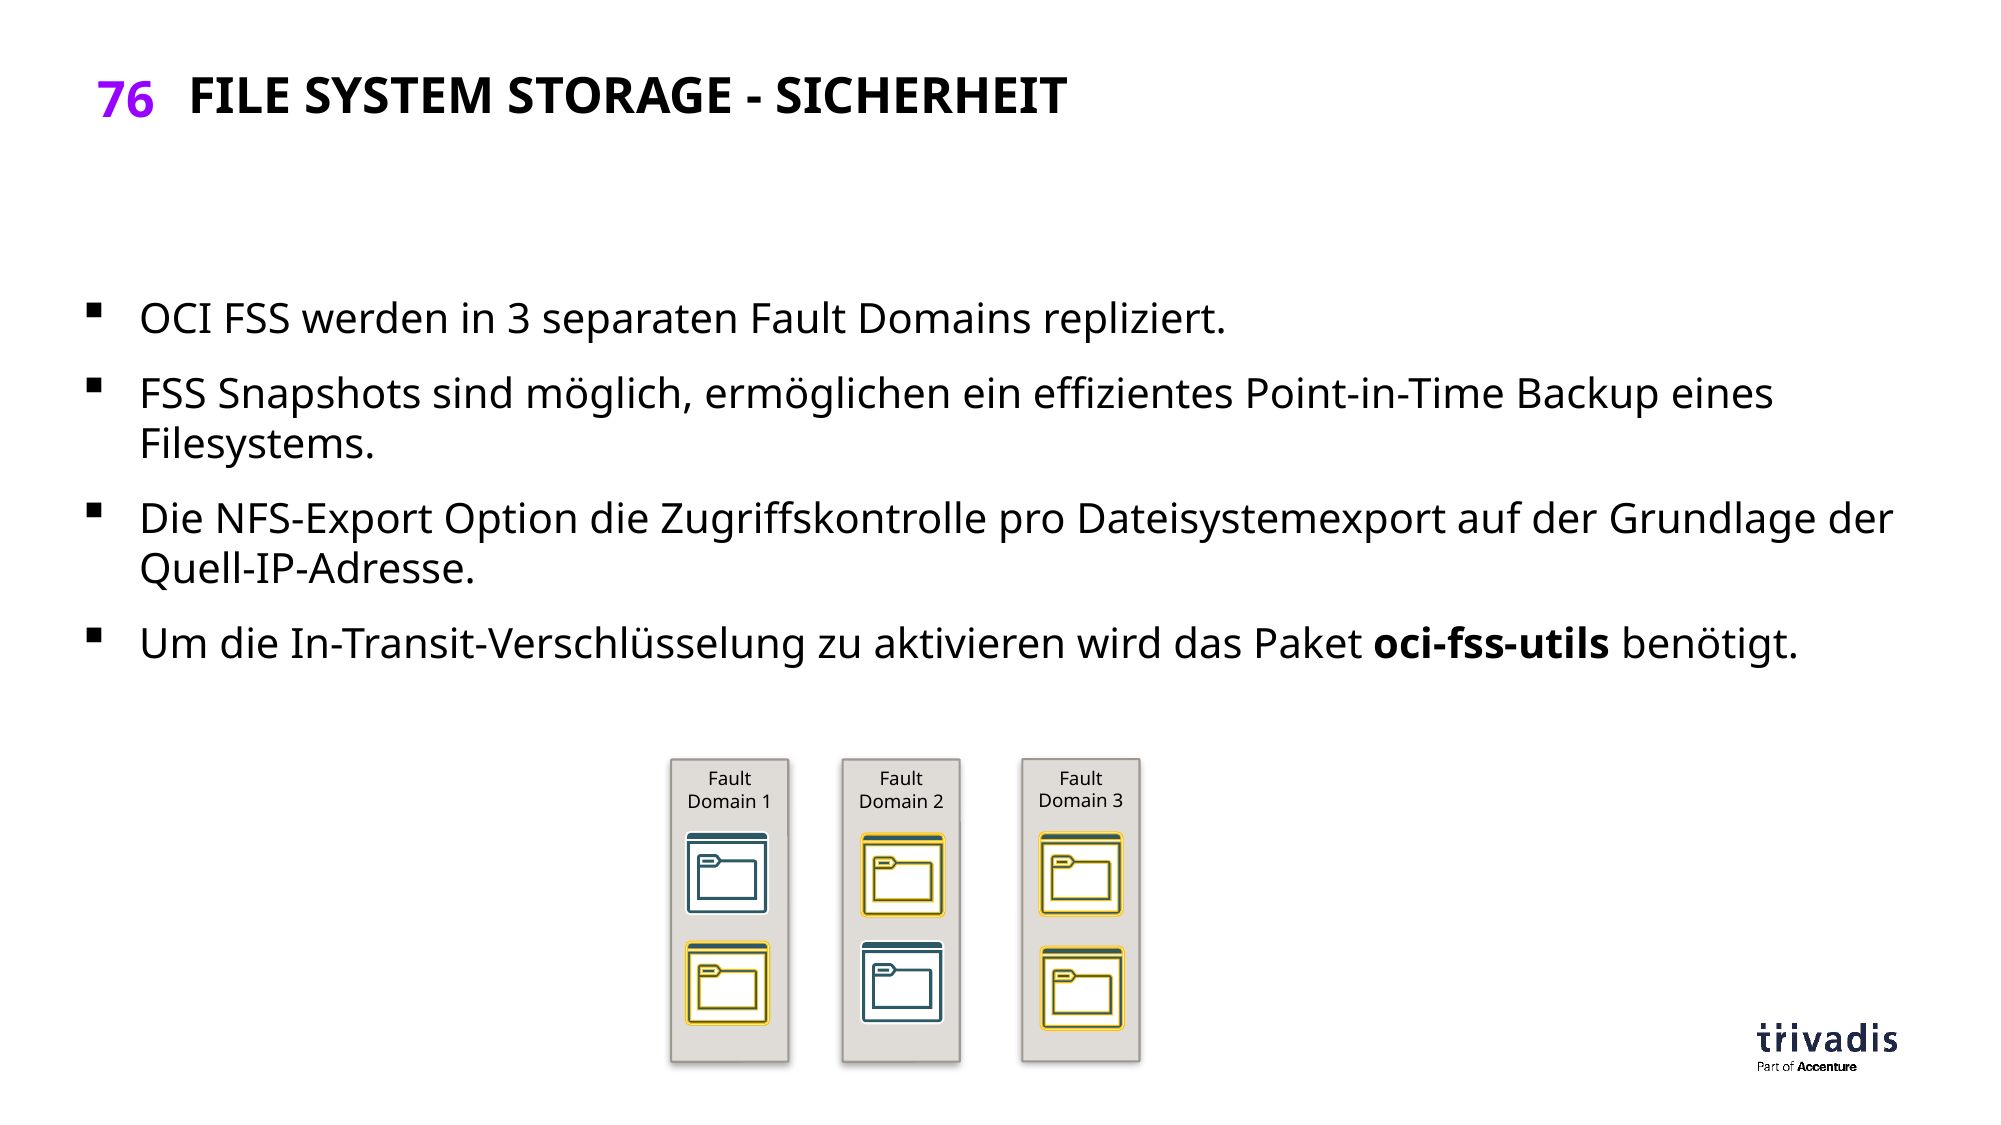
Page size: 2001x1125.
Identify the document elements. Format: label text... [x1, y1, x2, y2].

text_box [859, 939, 945, 1025]
title File system storage - sicherheit [170, 63, 1933, 136]
text_box Fault Domain 1 [670, 758, 790, 1063]
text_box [684, 830, 770, 916]
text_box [1038, 831, 1124, 917]
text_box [685, 940, 770, 1026]
list OCI FSS werden in 3 separaten Fault Domains repliziert. FSS Snapshots sind möglich, ermöglichen ein effizientes Point-in-Time Backup eines Filesystems. Die NFS-Export Option die Zugriffskontrolle pro Dateisystemexport auf der Grundlage der Quell-IP-Adresse. Um die In-Transit-Verschlüsselung zu aktivieren wird das Paket oci-fss-utils benötigt. [65, 284, 1933, 627]
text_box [860, 832, 946, 918]
text_box Fault Domain 3 [1021, 758, 1141, 1063]
picture [1757, 1023, 1897, 1071]
text_box Fault Domain 2 [841, 758, 961, 1063]
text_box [1039, 945, 1125, 1031]
